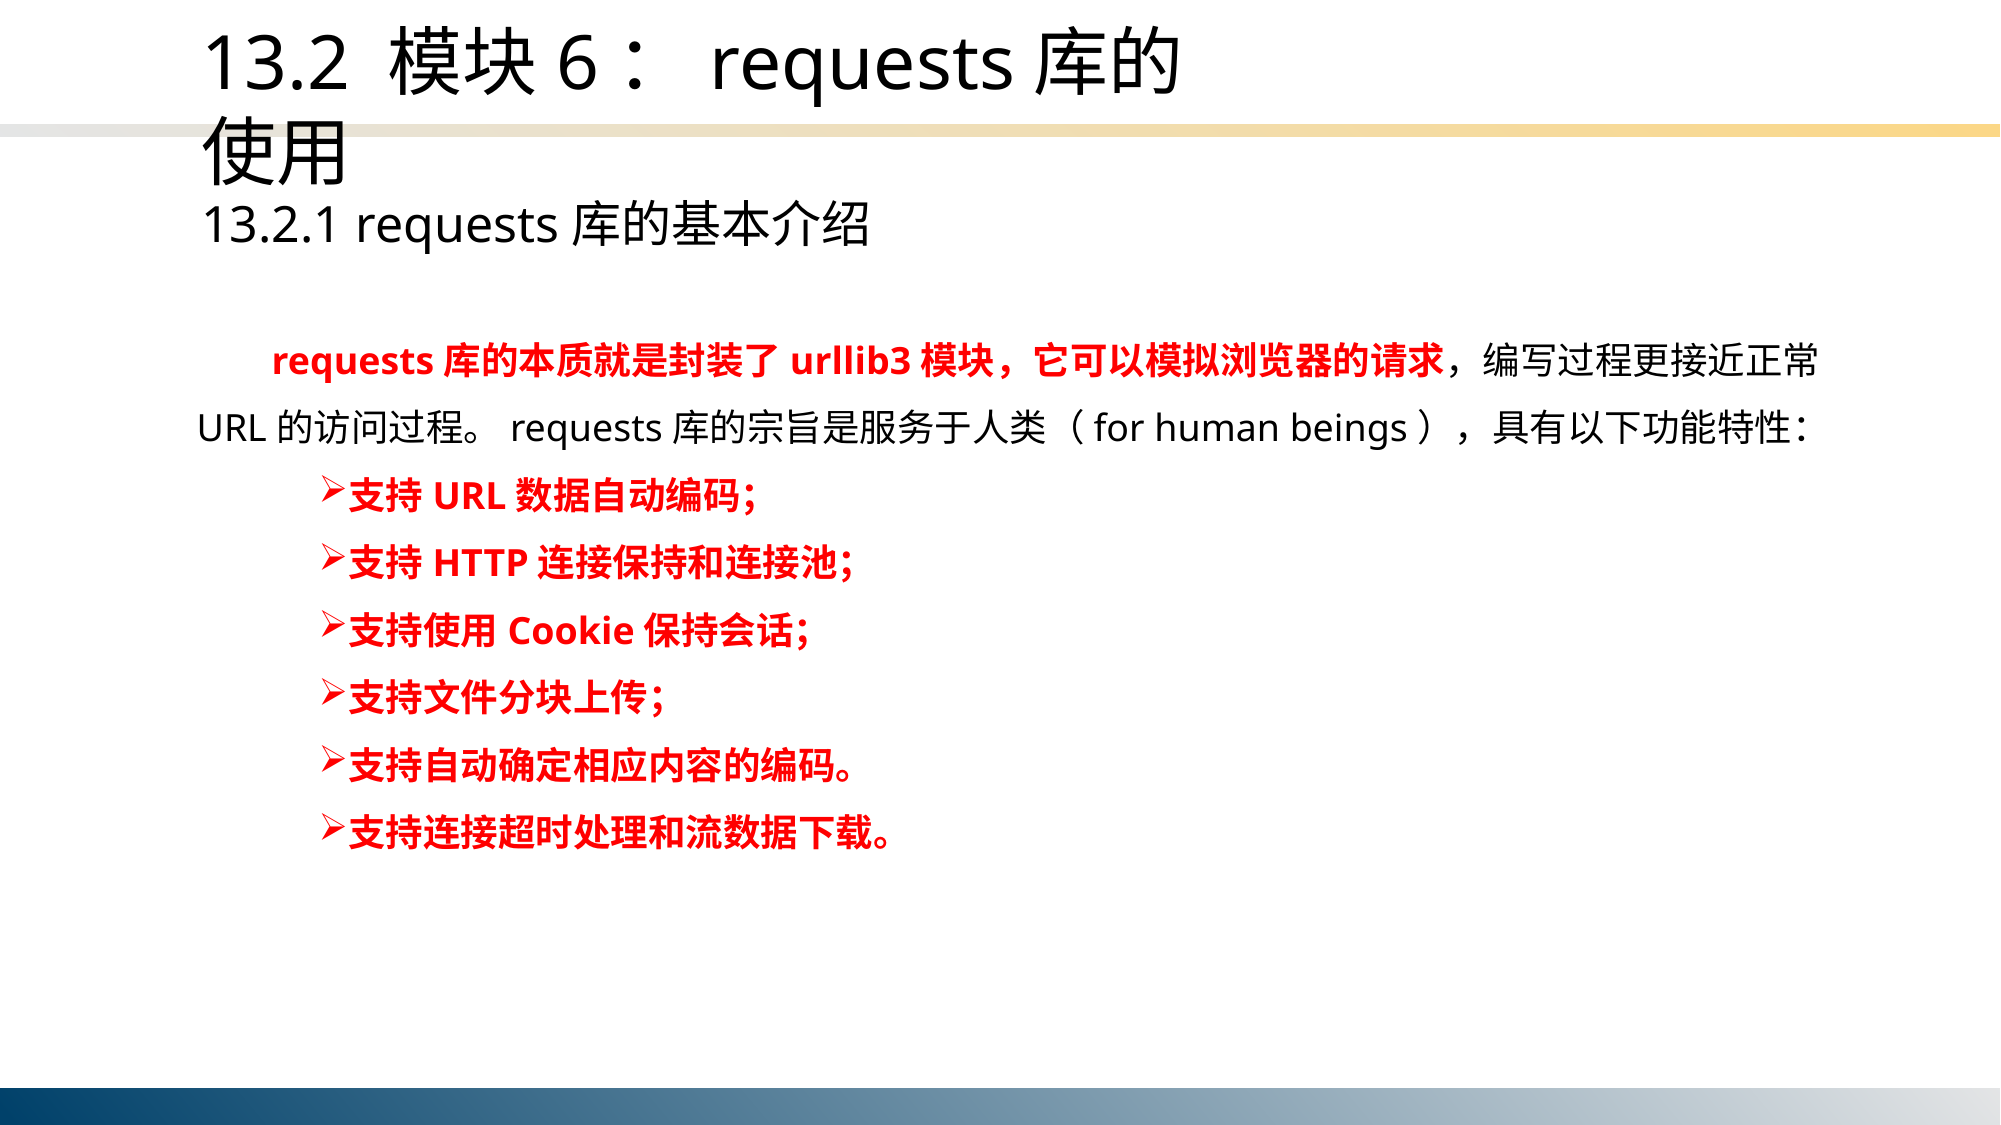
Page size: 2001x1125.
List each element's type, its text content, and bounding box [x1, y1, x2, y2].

text_box 13.2 模块6：requests库的使用 [186, 7, 1230, 203]
text_box requests库的本质就是封装了urllib3模块，它可以模拟浏览器的请求，编写过程更接近正常URL的访问过程。requests库的宗旨是服务于人类（for human beings），具有以下功能特性： 支持URL数据自动编码； 支持HTTP连接保持和连接池； 支持使用Cookie保持会话； 支持文件分块上传； 支持自动确定相应内容的编码。 支持连接超时处理和流数据下载。 [153, 306, 1904, 862]
text_box 13.2.1 requests库的基本介绍 [186, 184, 962, 260]
